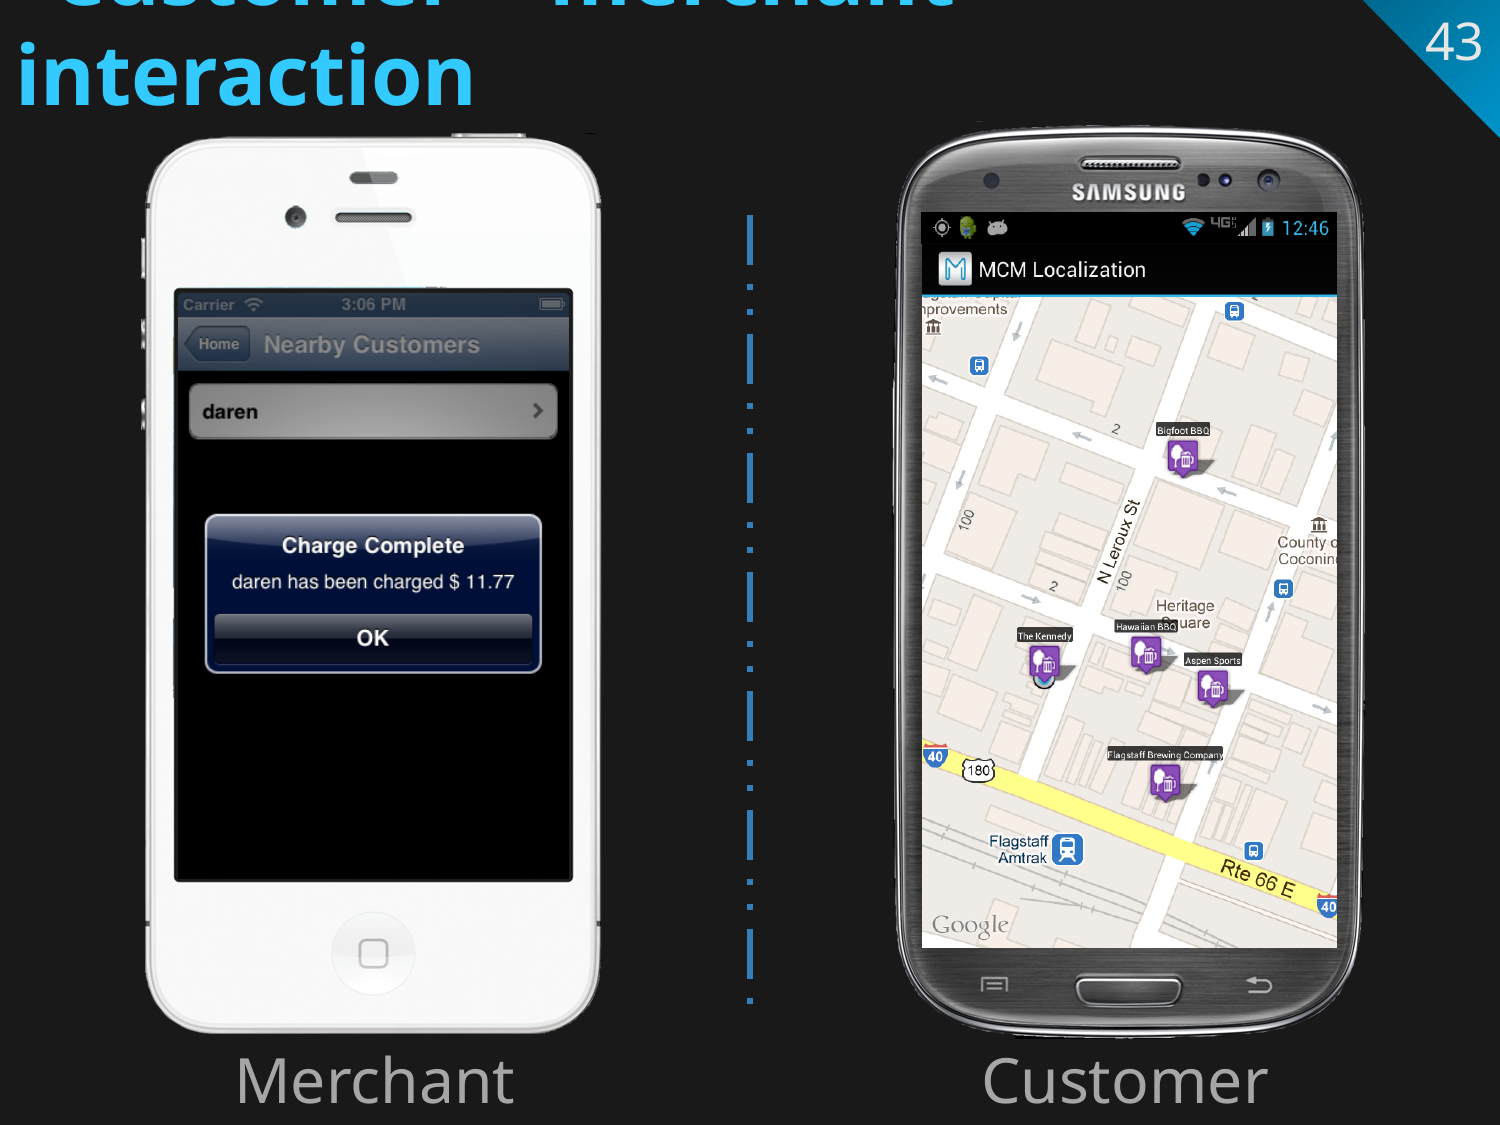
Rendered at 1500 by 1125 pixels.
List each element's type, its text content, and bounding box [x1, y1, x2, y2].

text_box Customer [899, 1046, 1350, 1124]
slide_number 43 [1149, 12, 1500, 75]
text_box Merchant [149, 1044, 600, 1124]
picture [886, 120, 1366, 1039]
title Customer - merchant interaction [0, 0, 1413, 138]
picture [141, 133, 606, 1036]
